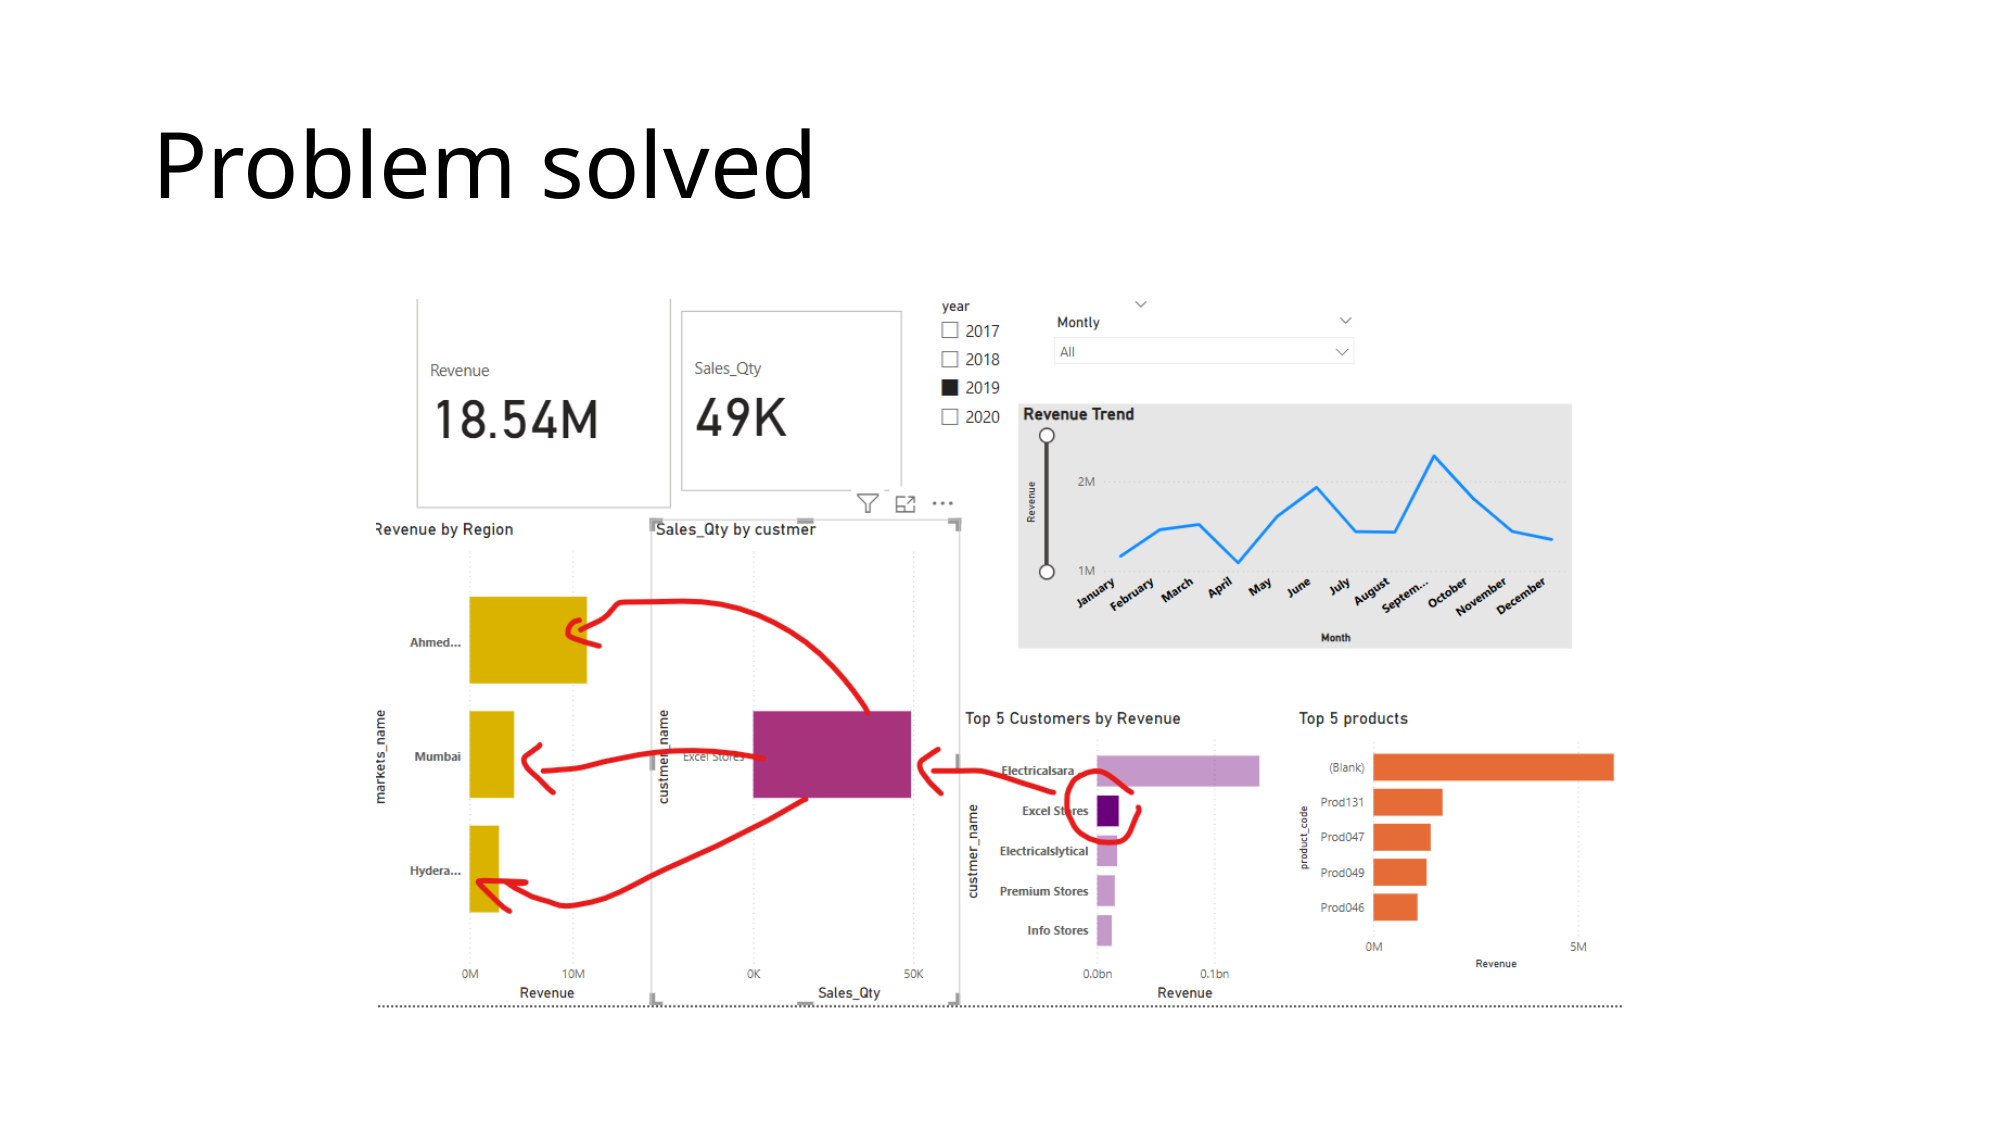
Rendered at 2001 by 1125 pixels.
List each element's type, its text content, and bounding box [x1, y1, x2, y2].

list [376, 299, 1624, 1014]
title Problem solved [137, 59, 1863, 278]
